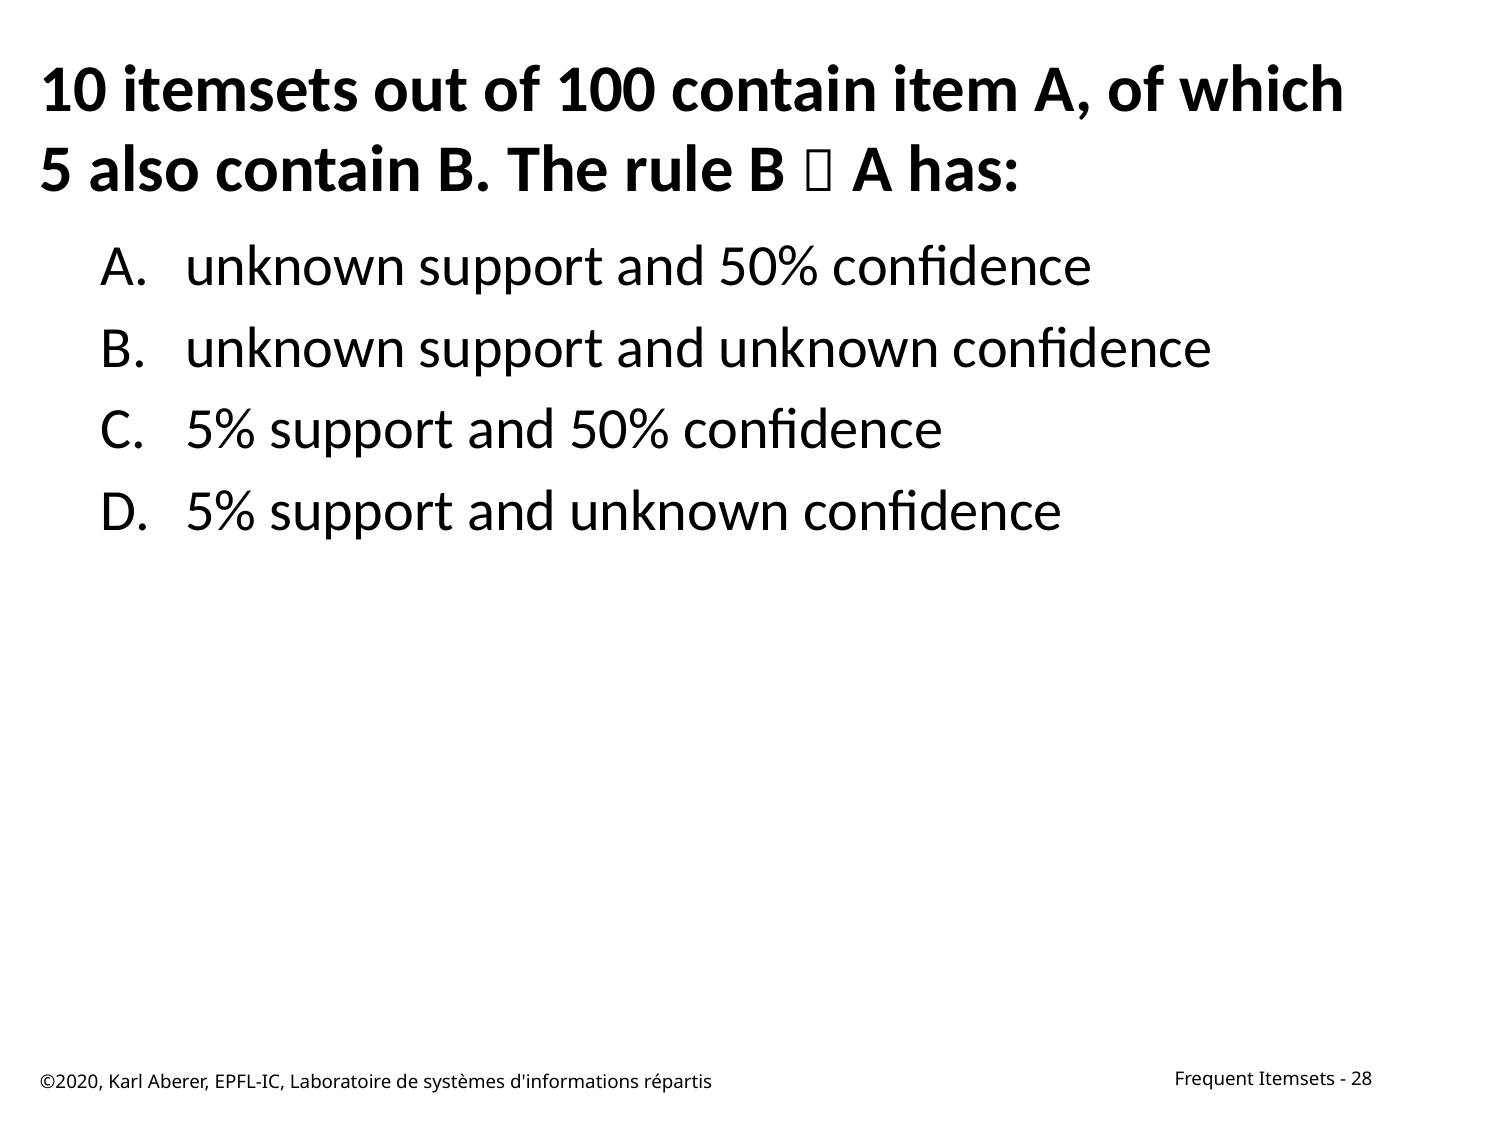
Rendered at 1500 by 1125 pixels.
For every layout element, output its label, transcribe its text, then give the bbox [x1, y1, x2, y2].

list unknown support and 50% confidence unknown support and unknown confidence 5% support and 50% confidence 5% support and unknown confidence [29, 219, 1393, 1046]
title 10 itemsets out of 100 contain item A, of which 5 also contain B. The rule B  A has: [24, 49, 1388, 201]
footer ©2020, Karl Aberer, EPFL-IC, Laboratoire de systèmes d'informations répartis [24, 1062, 988, 1101]
